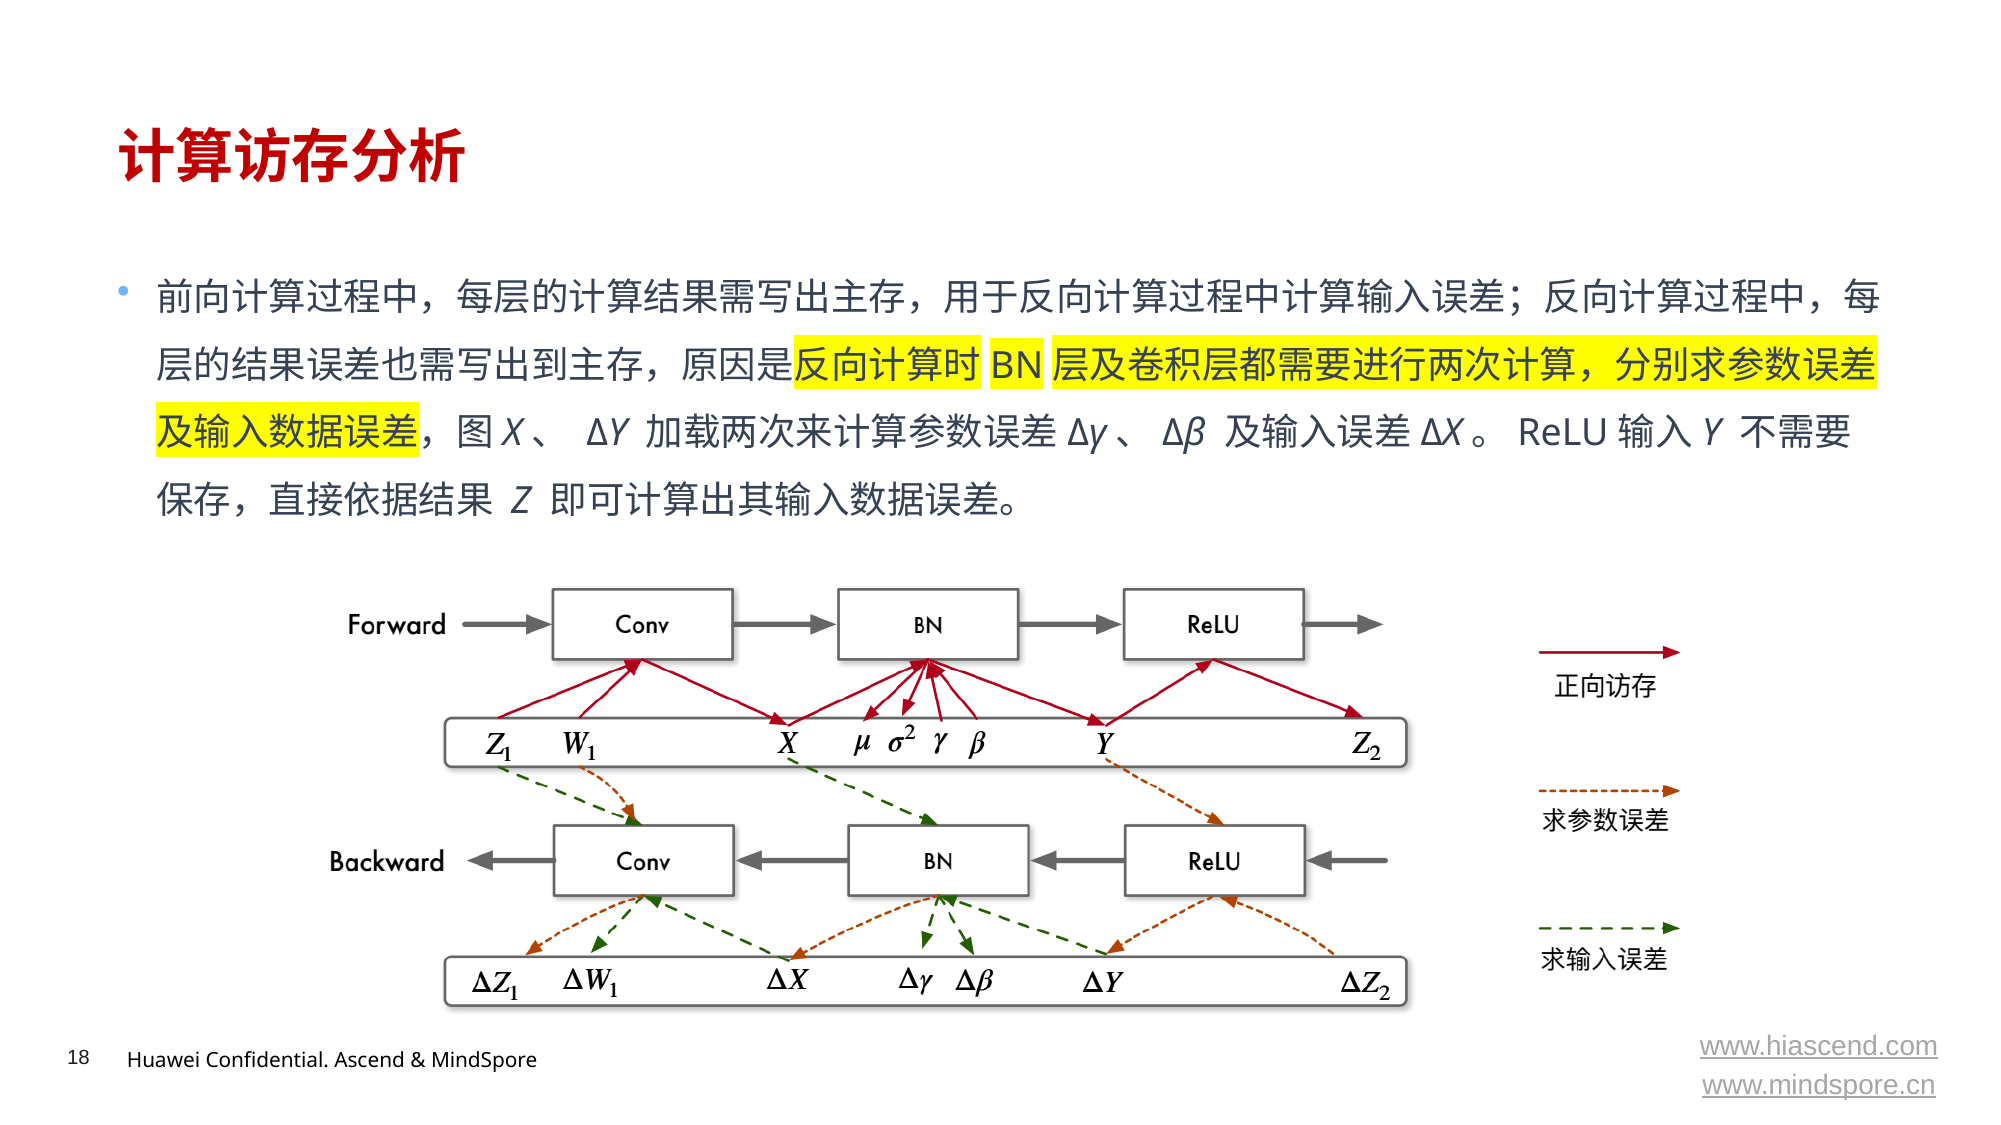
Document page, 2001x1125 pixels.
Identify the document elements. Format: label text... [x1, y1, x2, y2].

title 计算访存分析 [102, 111, 1901, 209]
list 前向计算过程中，每层的计算结果需写出主存，用于反向计算过程中计算输入误差；反向计算过程中，每层的结果误差也需写出到主存，原因是反向计算时BN层及卷积层都需要进行两次计算，分别求参数误差及输入数据误差，图X、 ΔY 加载两次来计算参数误差Δγ、Δβ 及输入误差ΔX。ReLU输入Y 不需要保存，直接依据结果 Z 即可计算出其输入数据误差。 [102, 243, 1901, 1000]
picture [320, 583, 1680, 1014]
